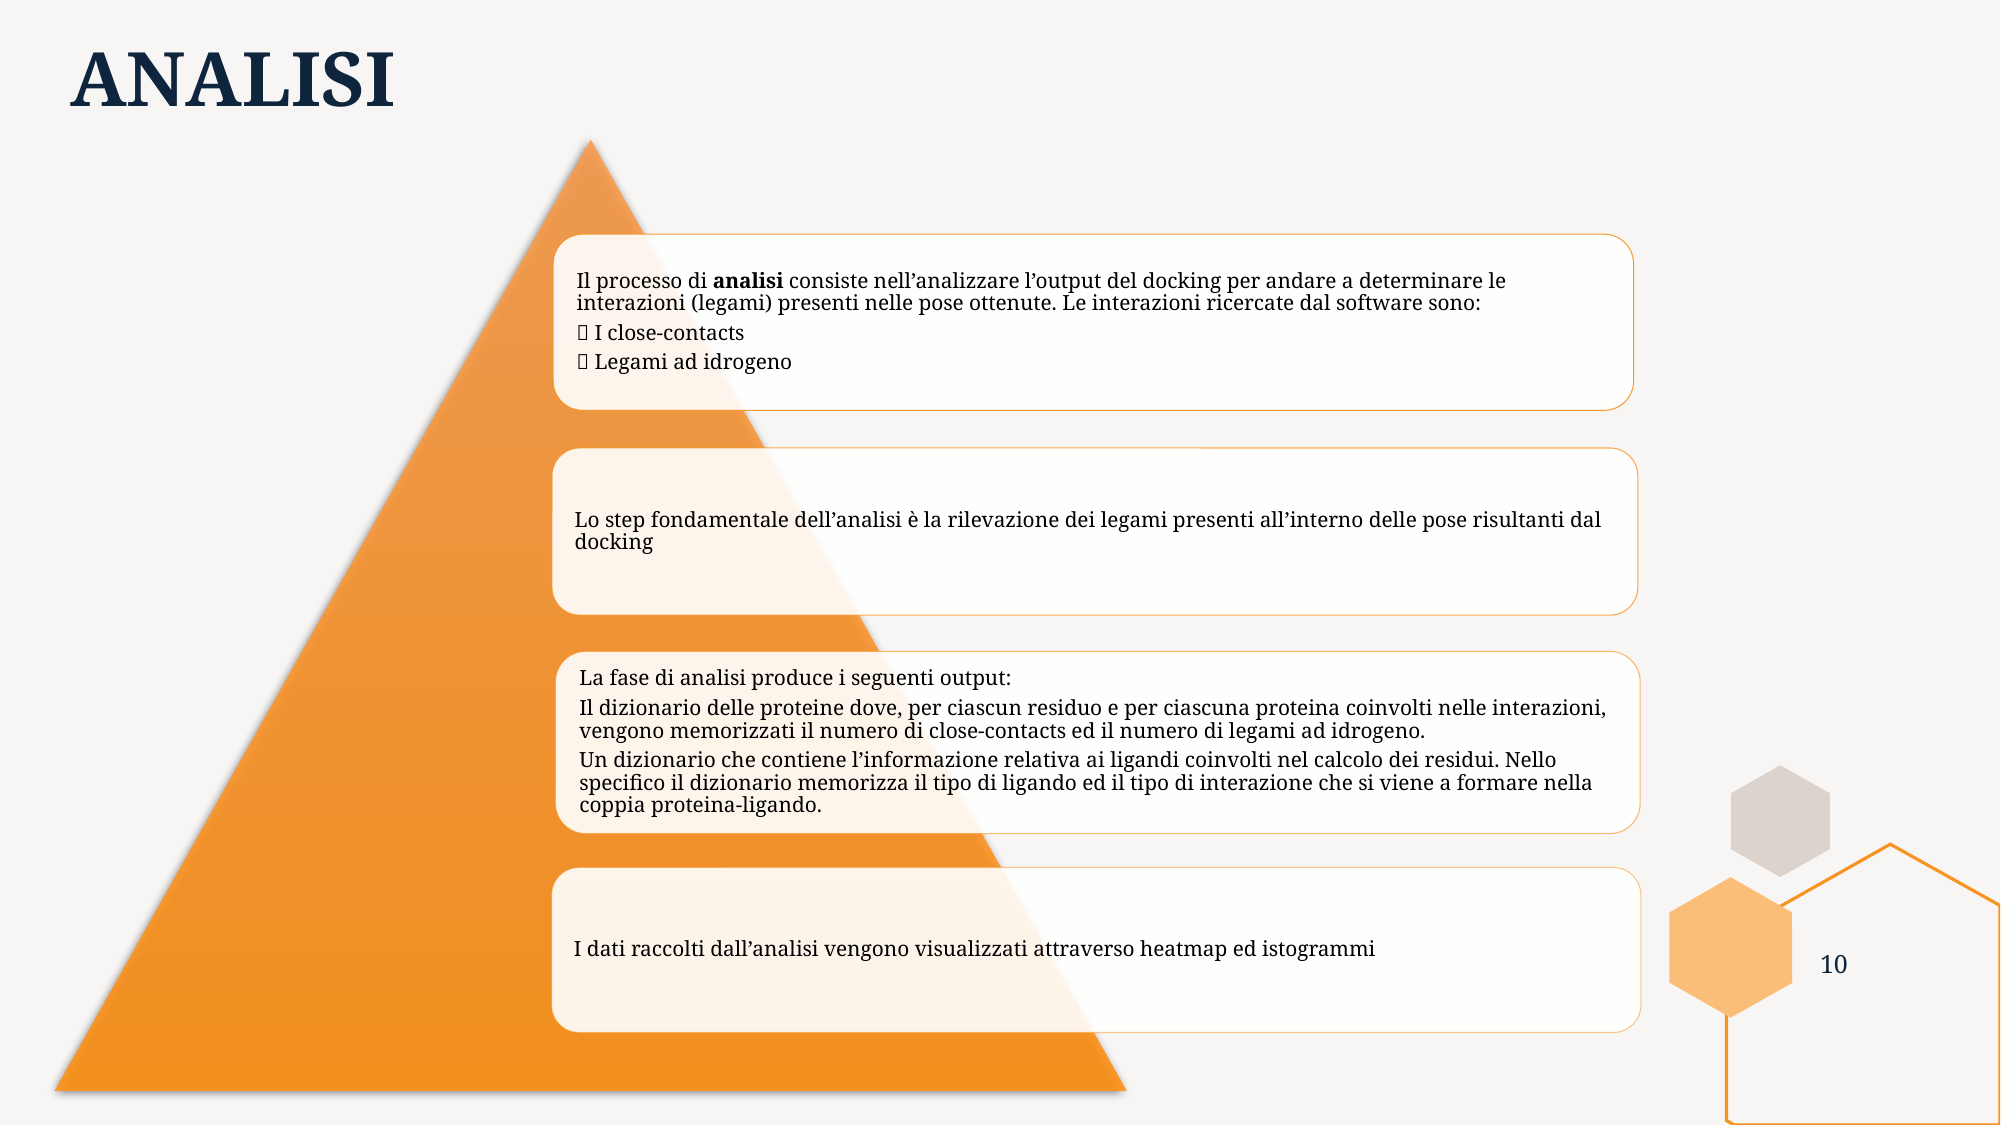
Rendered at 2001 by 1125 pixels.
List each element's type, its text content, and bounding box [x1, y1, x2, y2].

title ANALISI [55, 34, 1738, 129]
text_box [55, 139, 1659, 1091]
slide_number 10 [1796, 936, 1872, 996]
